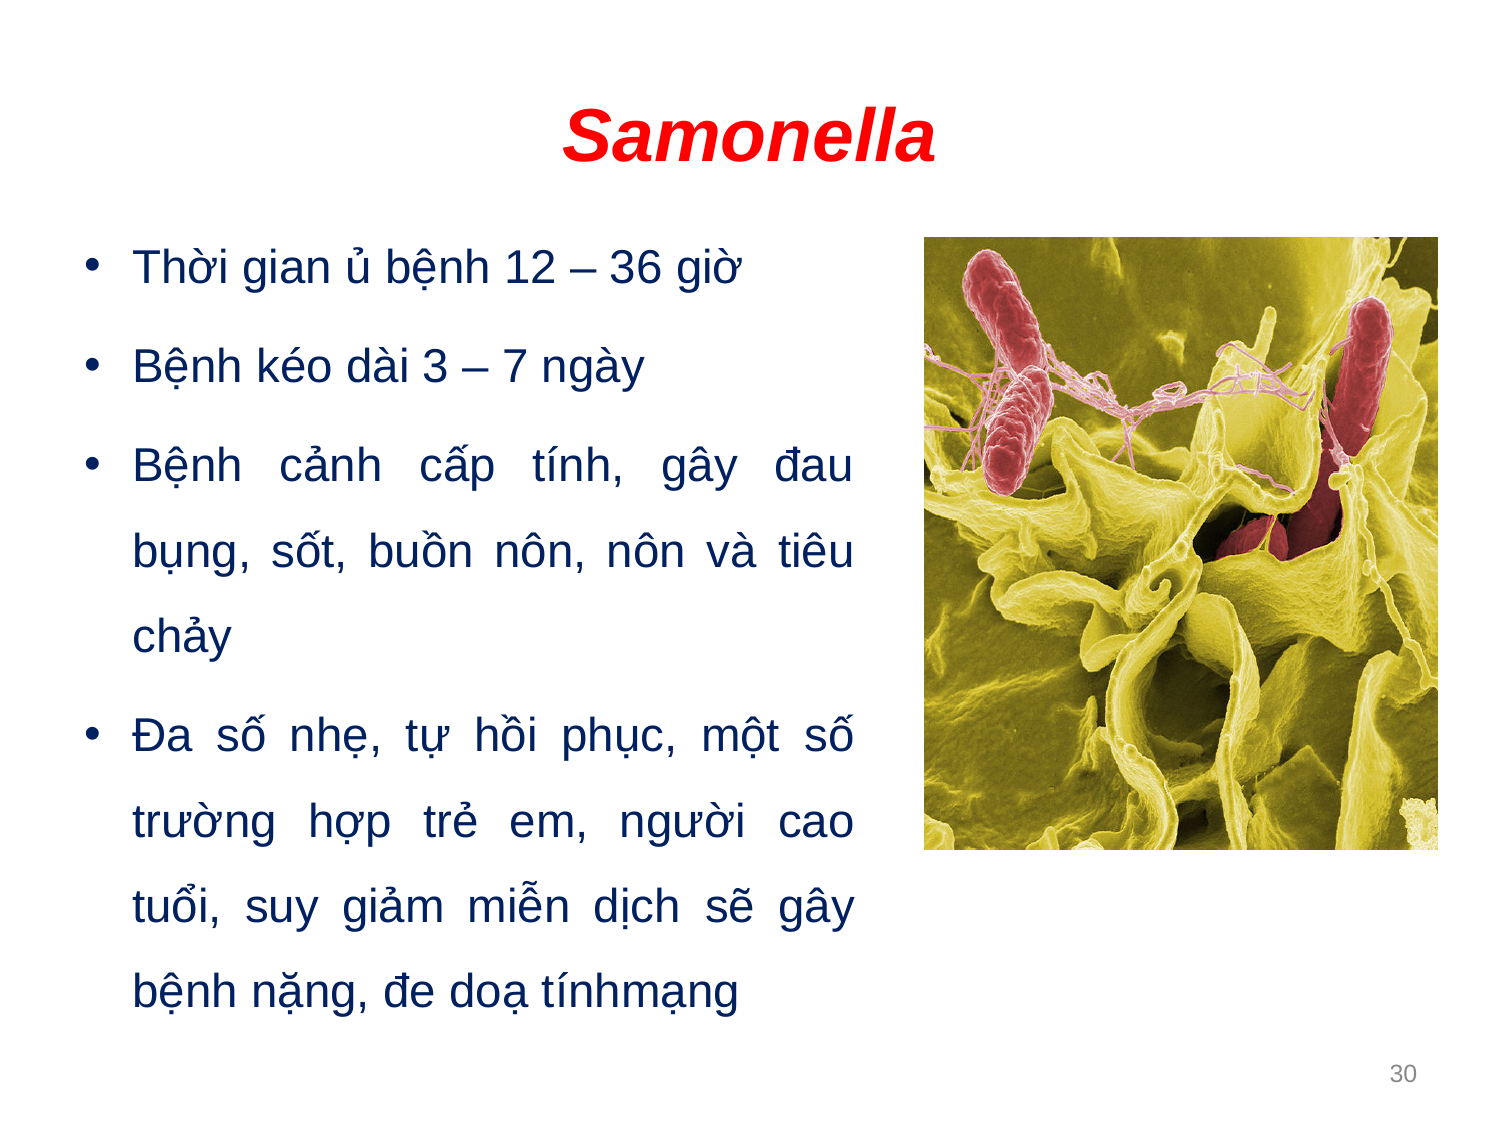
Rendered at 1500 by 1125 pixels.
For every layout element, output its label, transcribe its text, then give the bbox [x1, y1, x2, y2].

list Thời gian ủ bệnh 12 – 36 giờ Bệnh kéo dài 3 – 7 ngày Bệnh cảnh cấp tính, gây đau bụng, sốt, buồn nôn, nôn và tiêu chảy Đa số nhẹ, tự hồi phục, một số trường hợp trẻ em, người cao tuổi, suy giảm miễn dịch sẽ gây bệnh nặng, đe doạ tínhmạng [61, 199, 863, 1026]
picture [924, 237, 1438, 851]
title Samonella [174, 49, 1326, 214]
slide_number 30 [1379, 1050, 1426, 1095]
